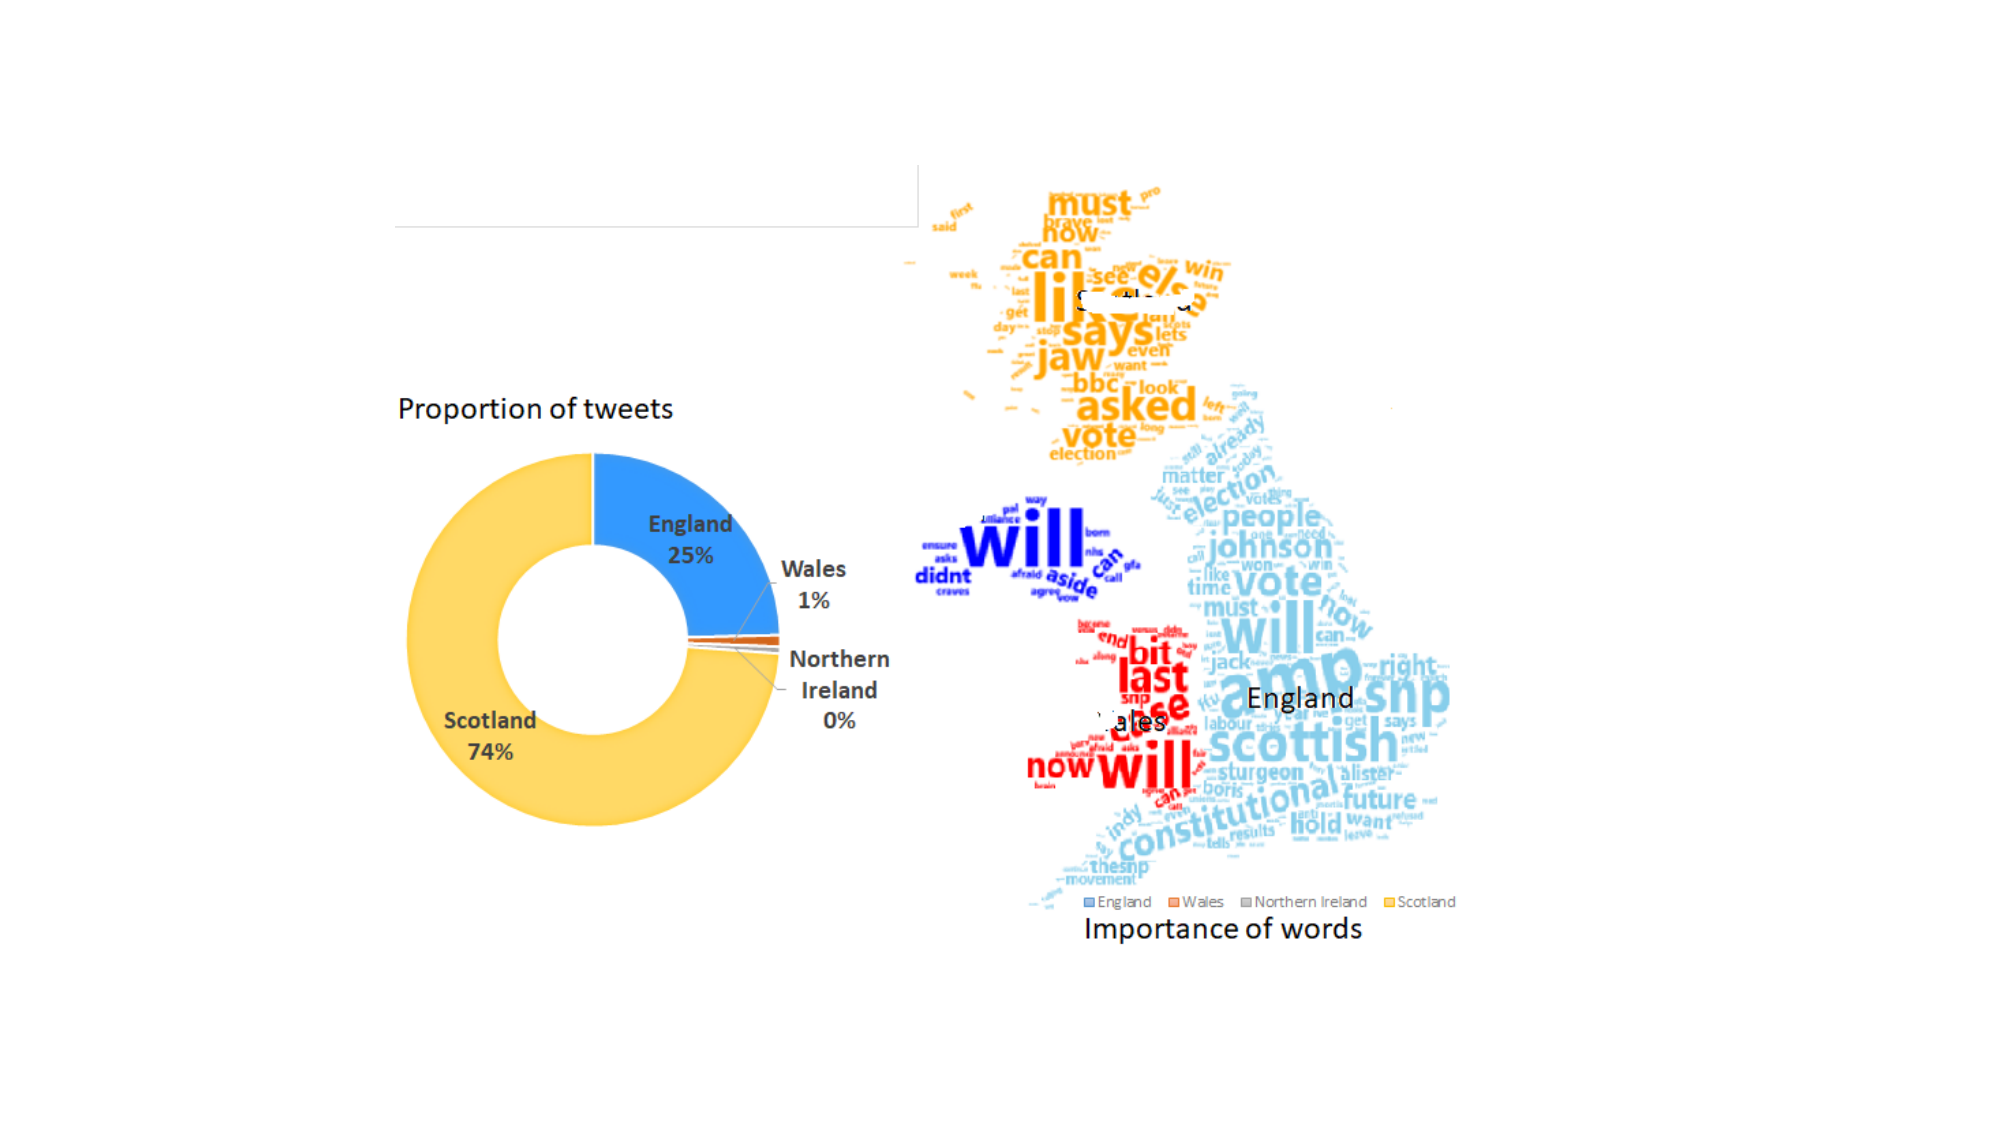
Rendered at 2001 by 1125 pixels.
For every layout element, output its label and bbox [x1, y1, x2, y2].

picture [395, 165, 1477, 1026]
